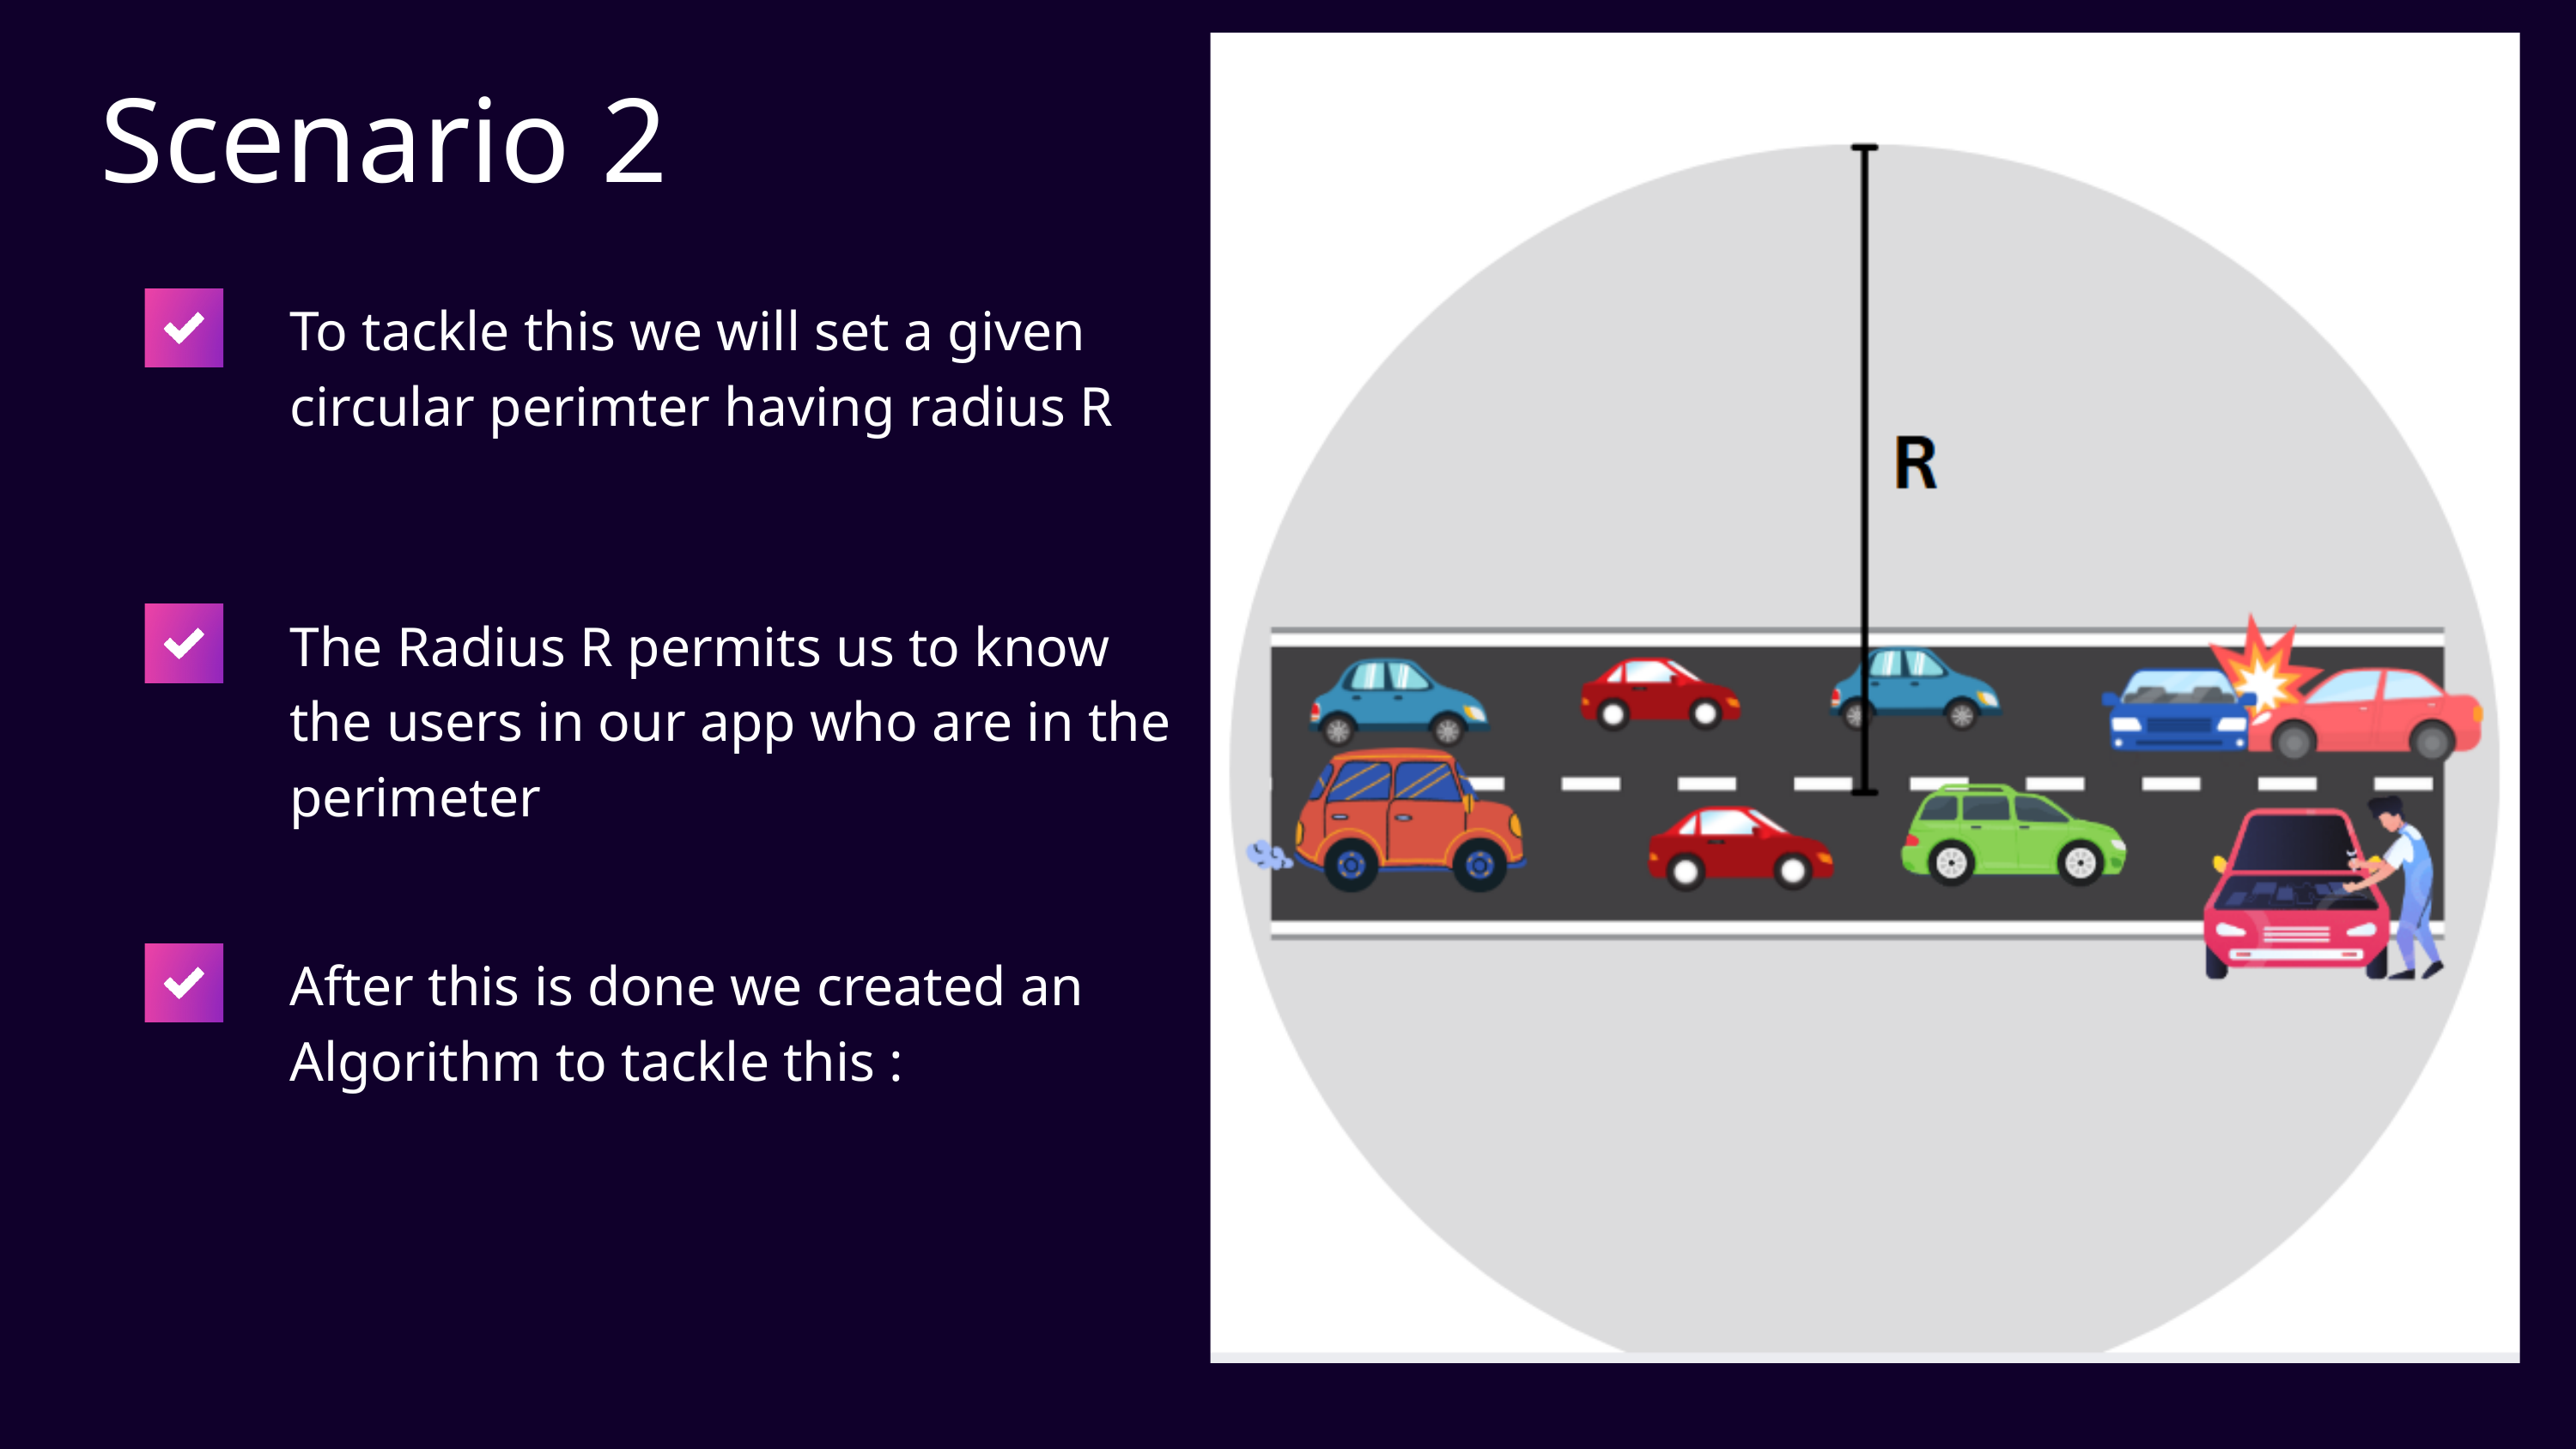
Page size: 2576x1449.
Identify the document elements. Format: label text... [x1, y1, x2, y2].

text_box [1210, 33, 2520, 1363]
text_box [163, 967, 204, 999]
text_box The Radius R permits us to know the users in our app who are in the perimeter [289, 601, 1211, 828]
text_box To tackle this we will set a given circular perimter having radius R [289, 286, 1211, 437]
text_box [144, 603, 224, 683]
text_box [163, 627, 204, 659]
text_box After this is done we created an Algorithm to tackle this : [289, 941, 1211, 1092]
text_box [144, 288, 224, 367]
text_box [163, 312, 204, 344]
text_box [144, 943, 224, 1022]
text_box Scenario 2 [100, 43, 1166, 206]
